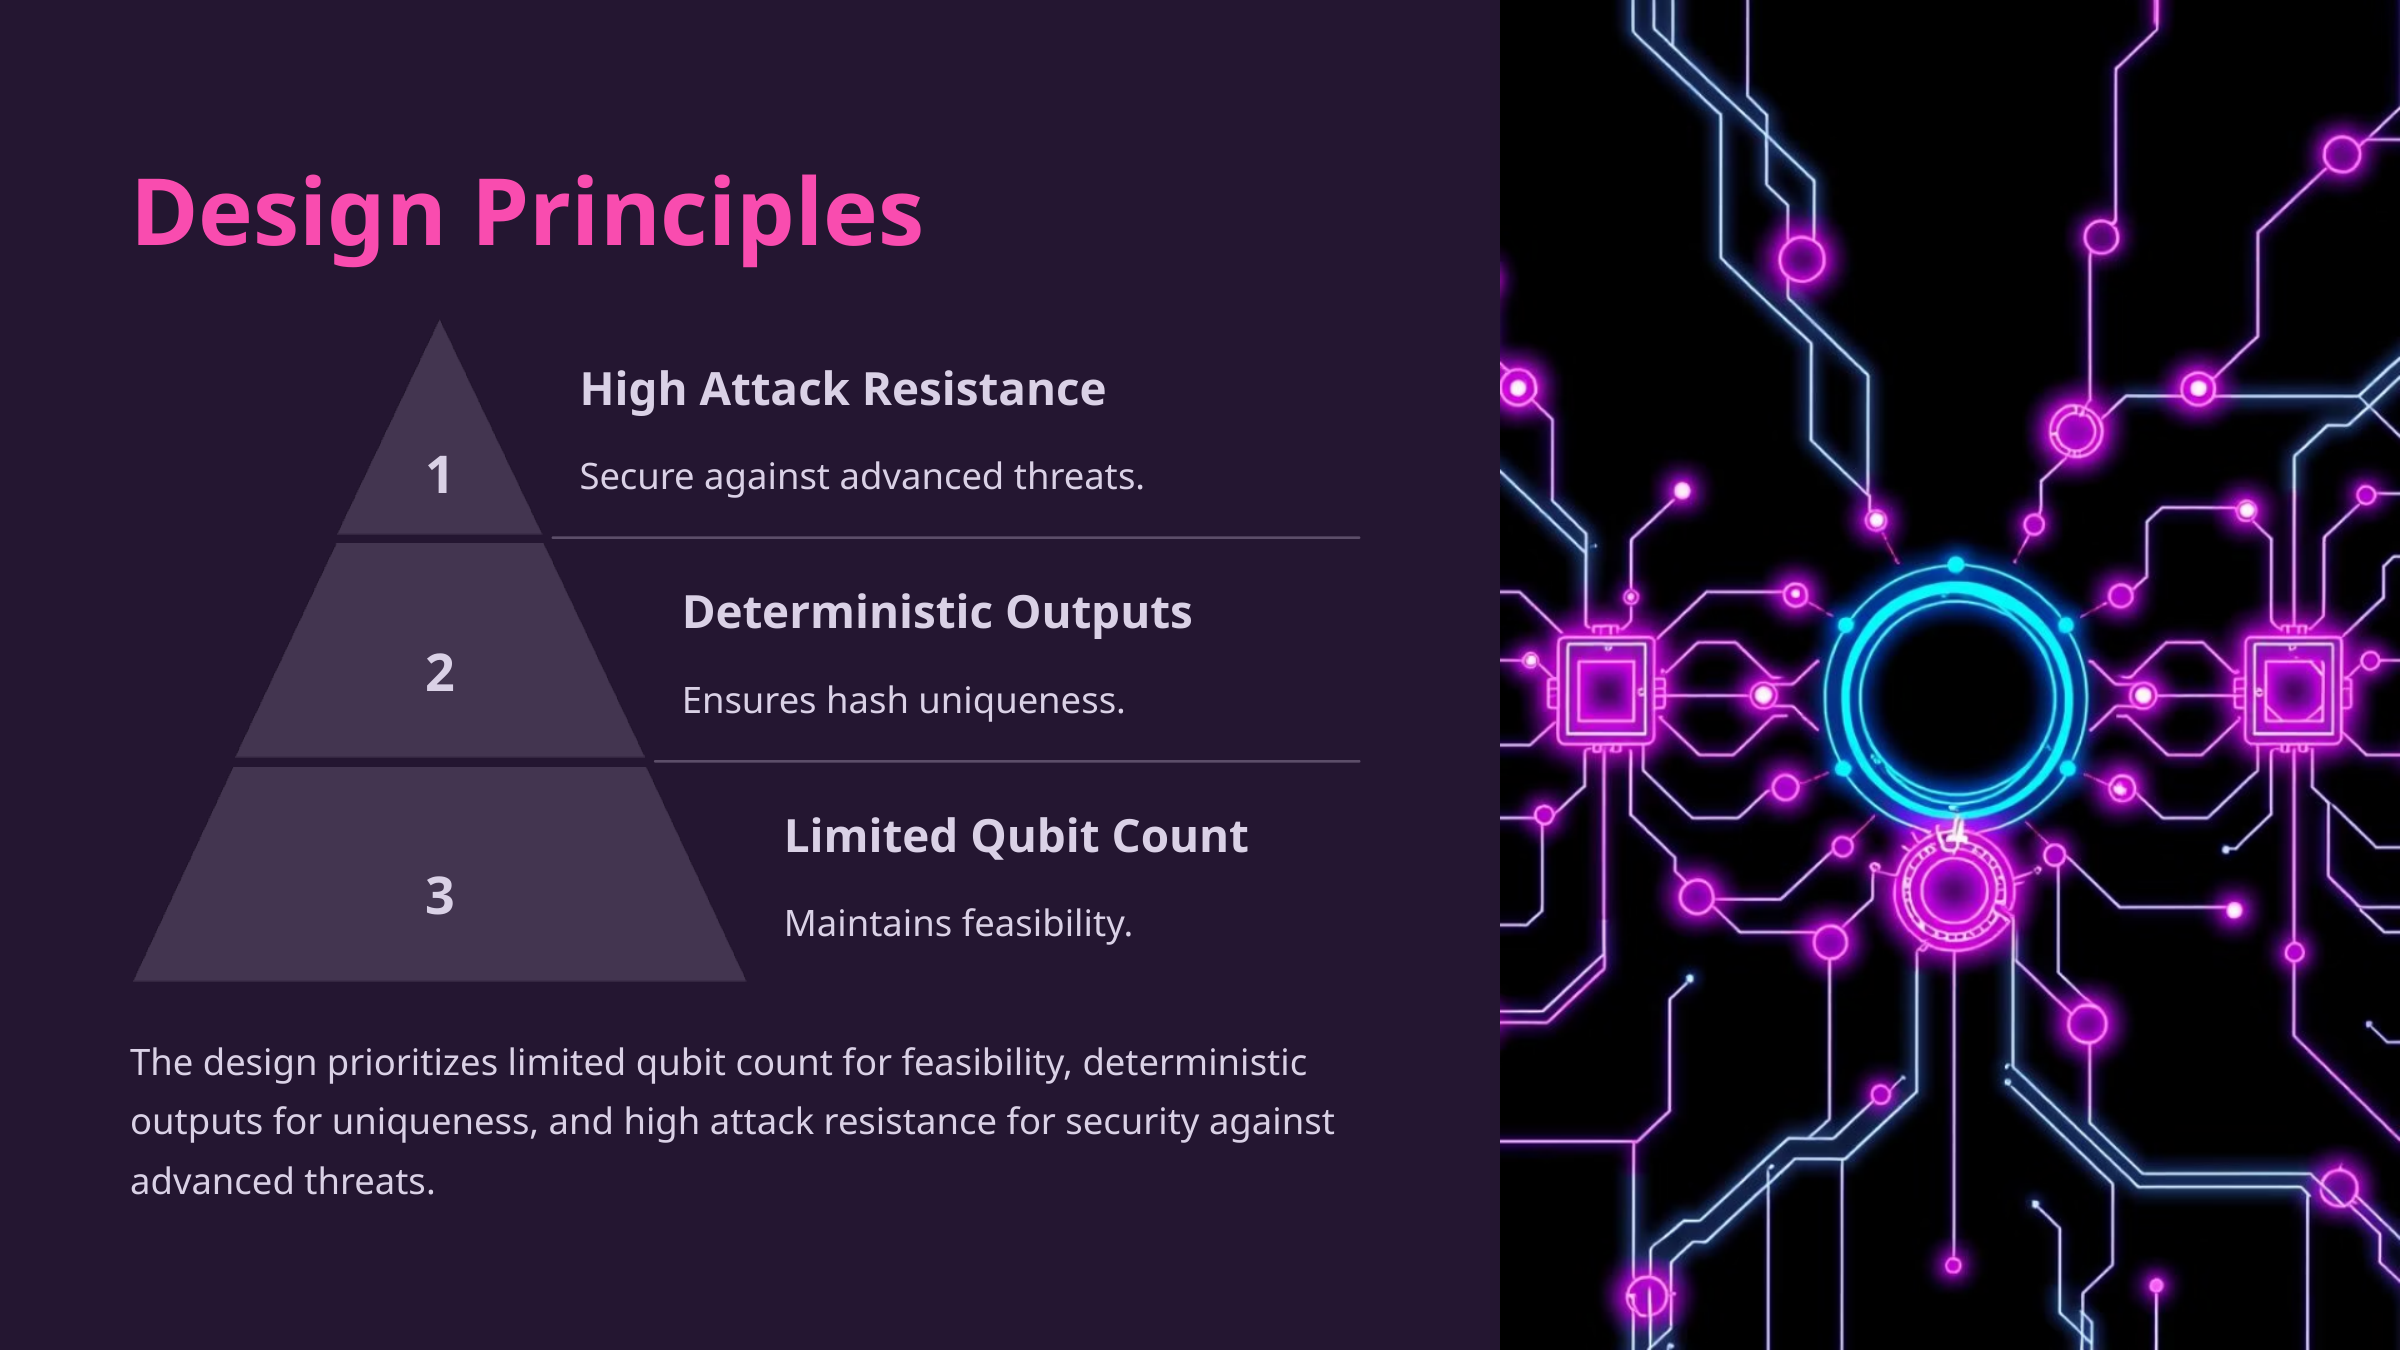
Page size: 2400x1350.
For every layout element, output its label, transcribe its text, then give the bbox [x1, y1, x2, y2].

text_box Maintains feasibility. [784, 884, 1226, 945]
text_box The design prioritizes limited qubit count for feasibility, deterministic outputs for uniqueness, and high attack resistance for security against advanced threats. [130, 1023, 1370, 1203]
text_box Limited Qubit Count [784, 804, 1226, 863]
text_box Design Principles [130, 147, 1061, 265]
text_box Ensures hash uniqueness. [681, 661, 1170, 721]
picture [1499, 0, 2400, 1350]
picture [235, 543, 645, 758]
text_box Secure against advanced threats. [579, 437, 1134, 498]
picture [133, 767, 747, 982]
text_box Deterministic Outputs [681, 580, 1170, 639]
picture [337, 319, 543, 535]
text_box High Attack Resistance [579, 357, 1091, 416]
